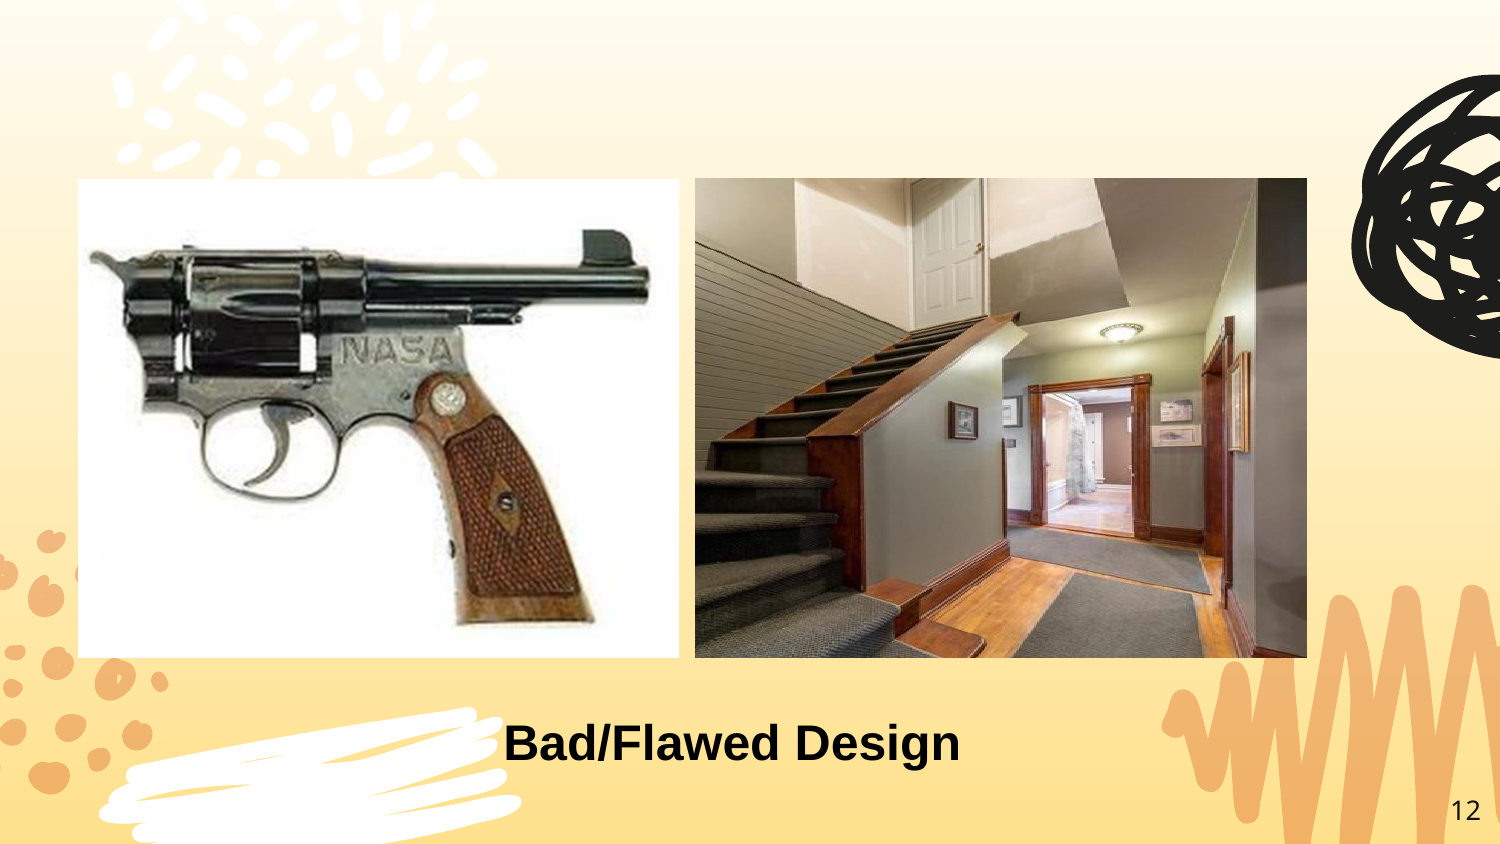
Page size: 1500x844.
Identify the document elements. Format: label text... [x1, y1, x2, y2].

picture [77, 178, 680, 659]
text_box Bad/Flawed Design [409, 703, 1070, 779]
slide_number 12 [1391, 779, 1482, 844]
picture [695, 178, 1307, 659]
